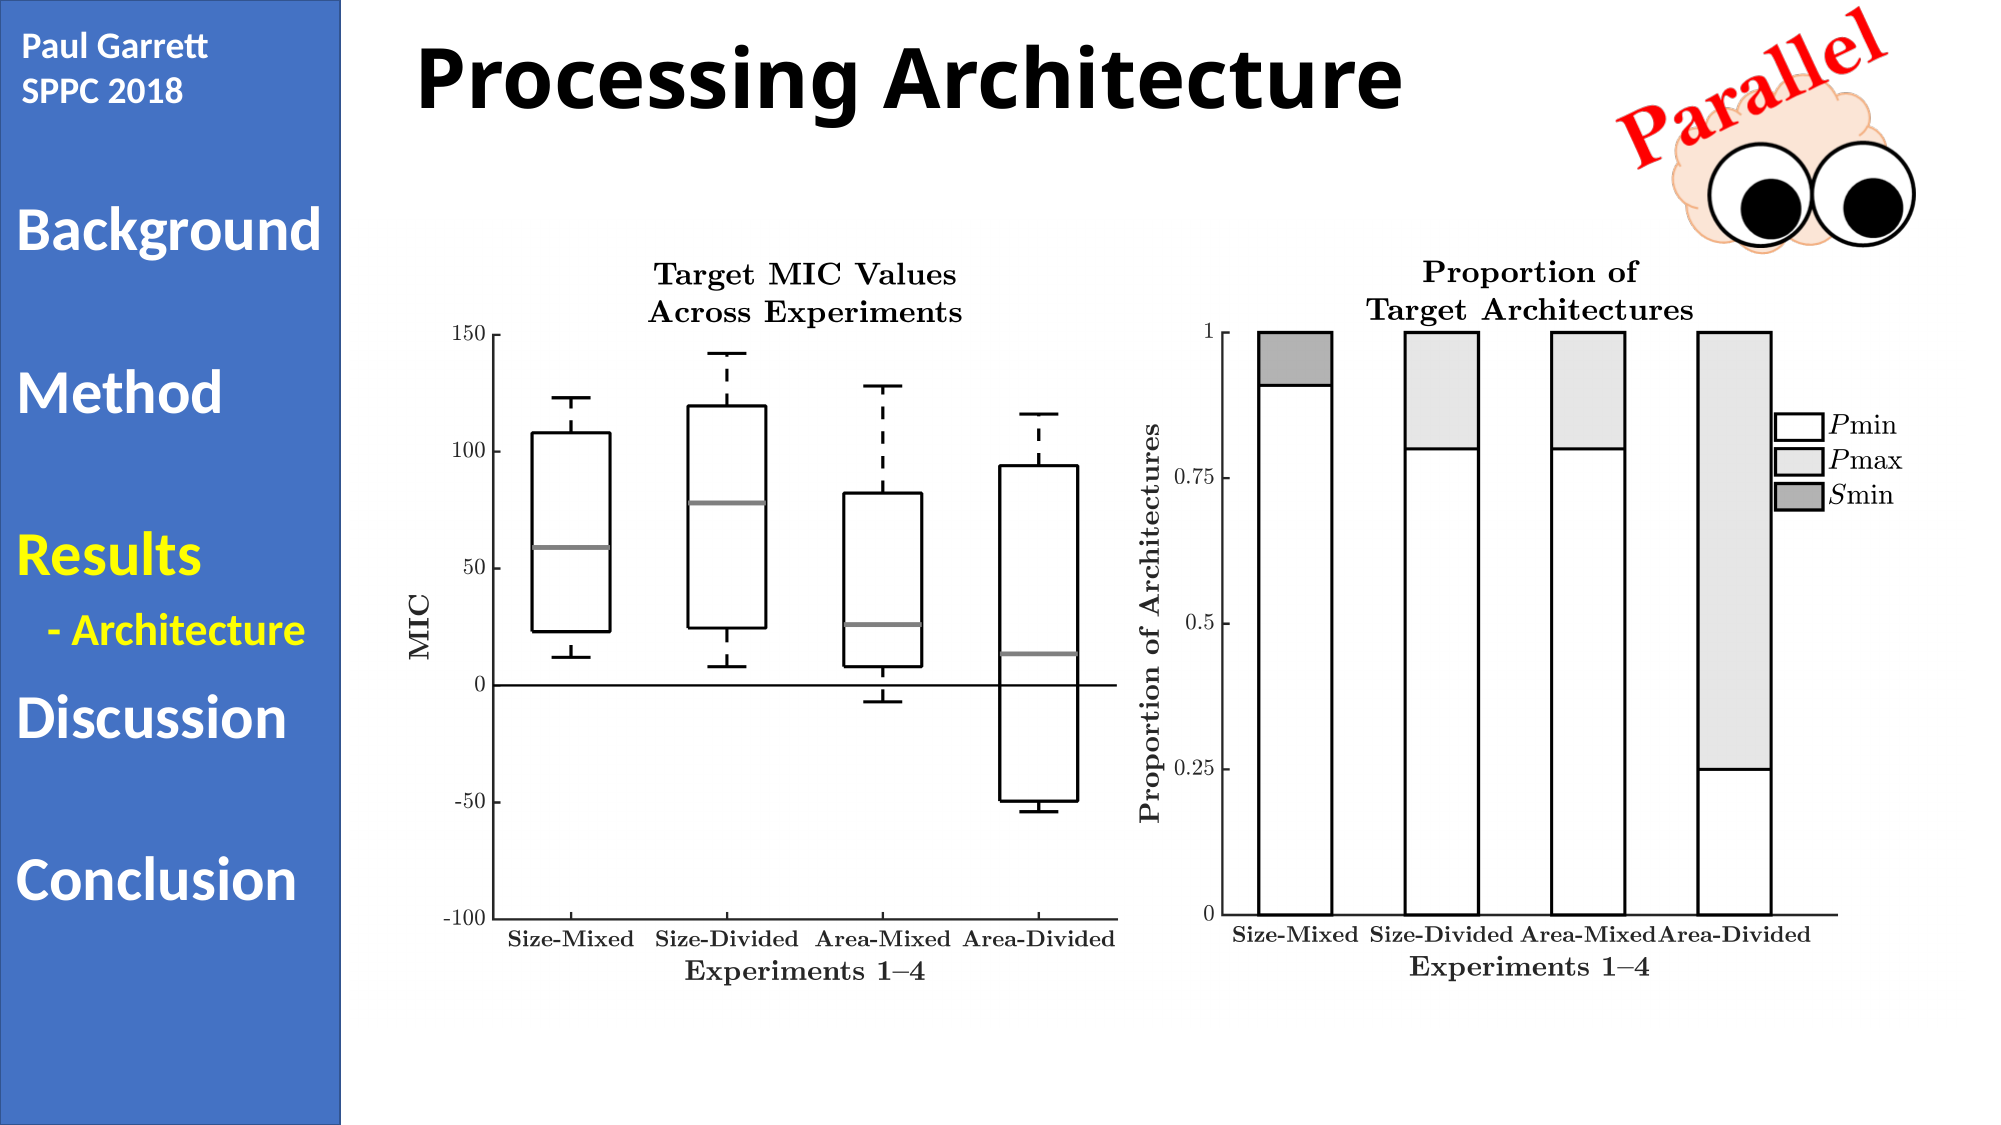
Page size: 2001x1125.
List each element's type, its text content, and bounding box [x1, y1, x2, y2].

picture [349, 0, 1966, 1028]
text_box Paul Garrett SPPC 2018 [6, 13, 224, 119]
title Processing Architecture [399, 13, 1547, 134]
text_box - Architecture [32, 592, 322, 663]
text_box Background Method Results Discussion Conclusion [1, 180, 339, 1008]
text_box [0, 0, 341, 1125]
